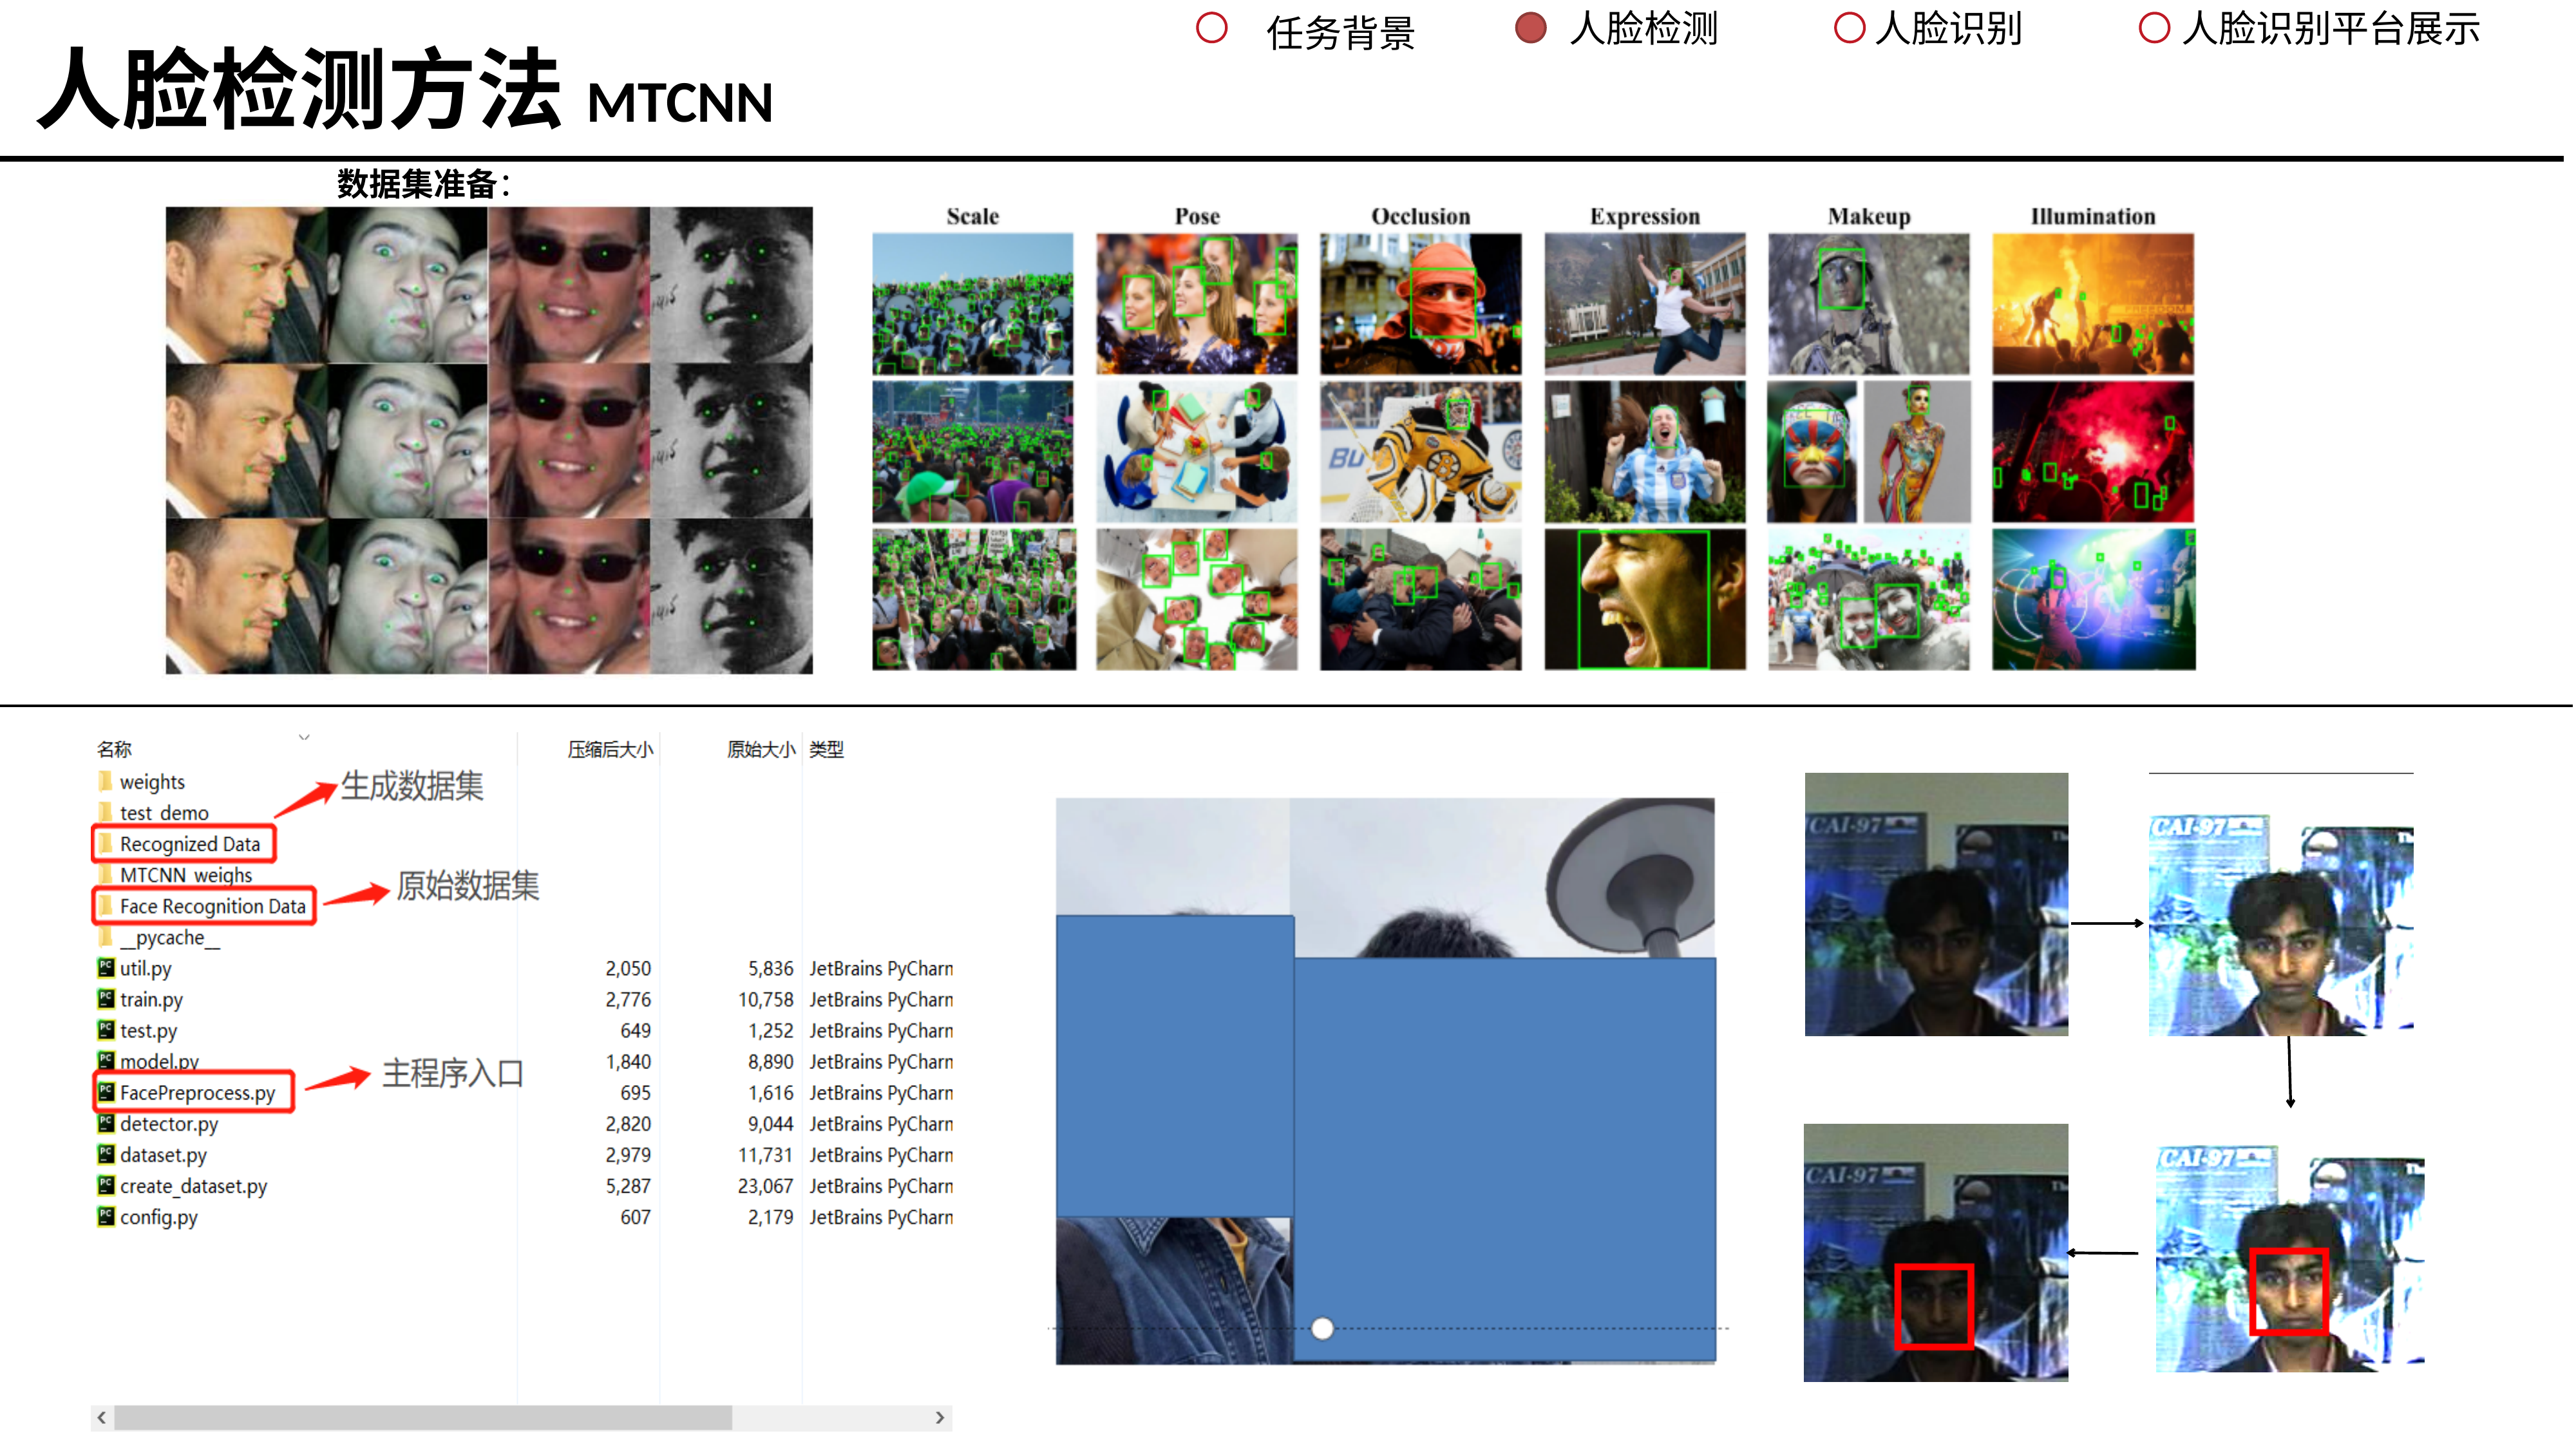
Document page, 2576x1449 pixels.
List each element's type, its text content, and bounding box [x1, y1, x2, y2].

picture [90, 732, 952, 1432]
picture [1803, 1124, 2069, 1382]
text_box 人脸识别平台展示 [2172, 0, 2544, 100]
text_box 人脸检测方法MTCNN [24, 28, 1046, 144]
picture [2155, 1107, 2425, 1372]
text_box [1515, 12, 1547, 44]
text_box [2288, 1036, 2291, 1109]
picture [862, 199, 2210, 687]
picture [2149, 773, 2414, 1037]
text_box 任务背景 [1257, 5, 1440, 60]
text_box 人脸检测 [1560, 0, 1864, 55]
text_box [2139, 12, 2171, 44]
text_box 数据集准备：CNN_FacePoint、WILDER_Face [91, 162, 784, 211]
picture [1805, 773, 2069, 1037]
picture [158, 199, 820, 680]
picture [1048, 791, 1734, 1381]
text_box [1196, 12, 1228, 44]
text_box [1834, 12, 1866, 44]
text_box 人脸识别 [1864, 0, 2081, 55]
